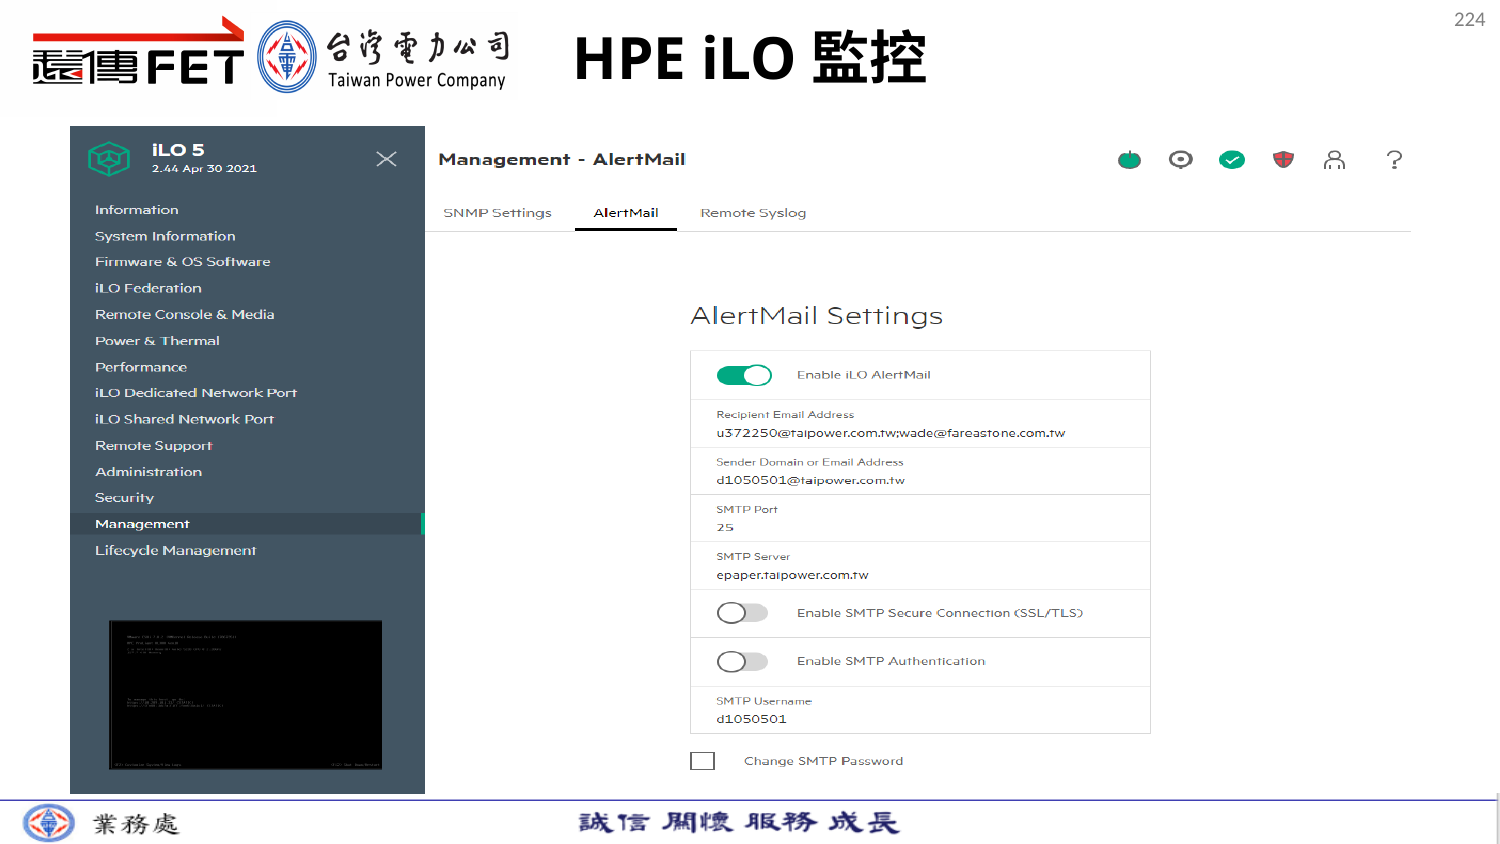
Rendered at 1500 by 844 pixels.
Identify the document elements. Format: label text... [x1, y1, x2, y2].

picture [0, 125, 1500, 844]
picture [0, 0, 519, 117]
text_box HPE iLO監控 [533, 13, 967, 99]
